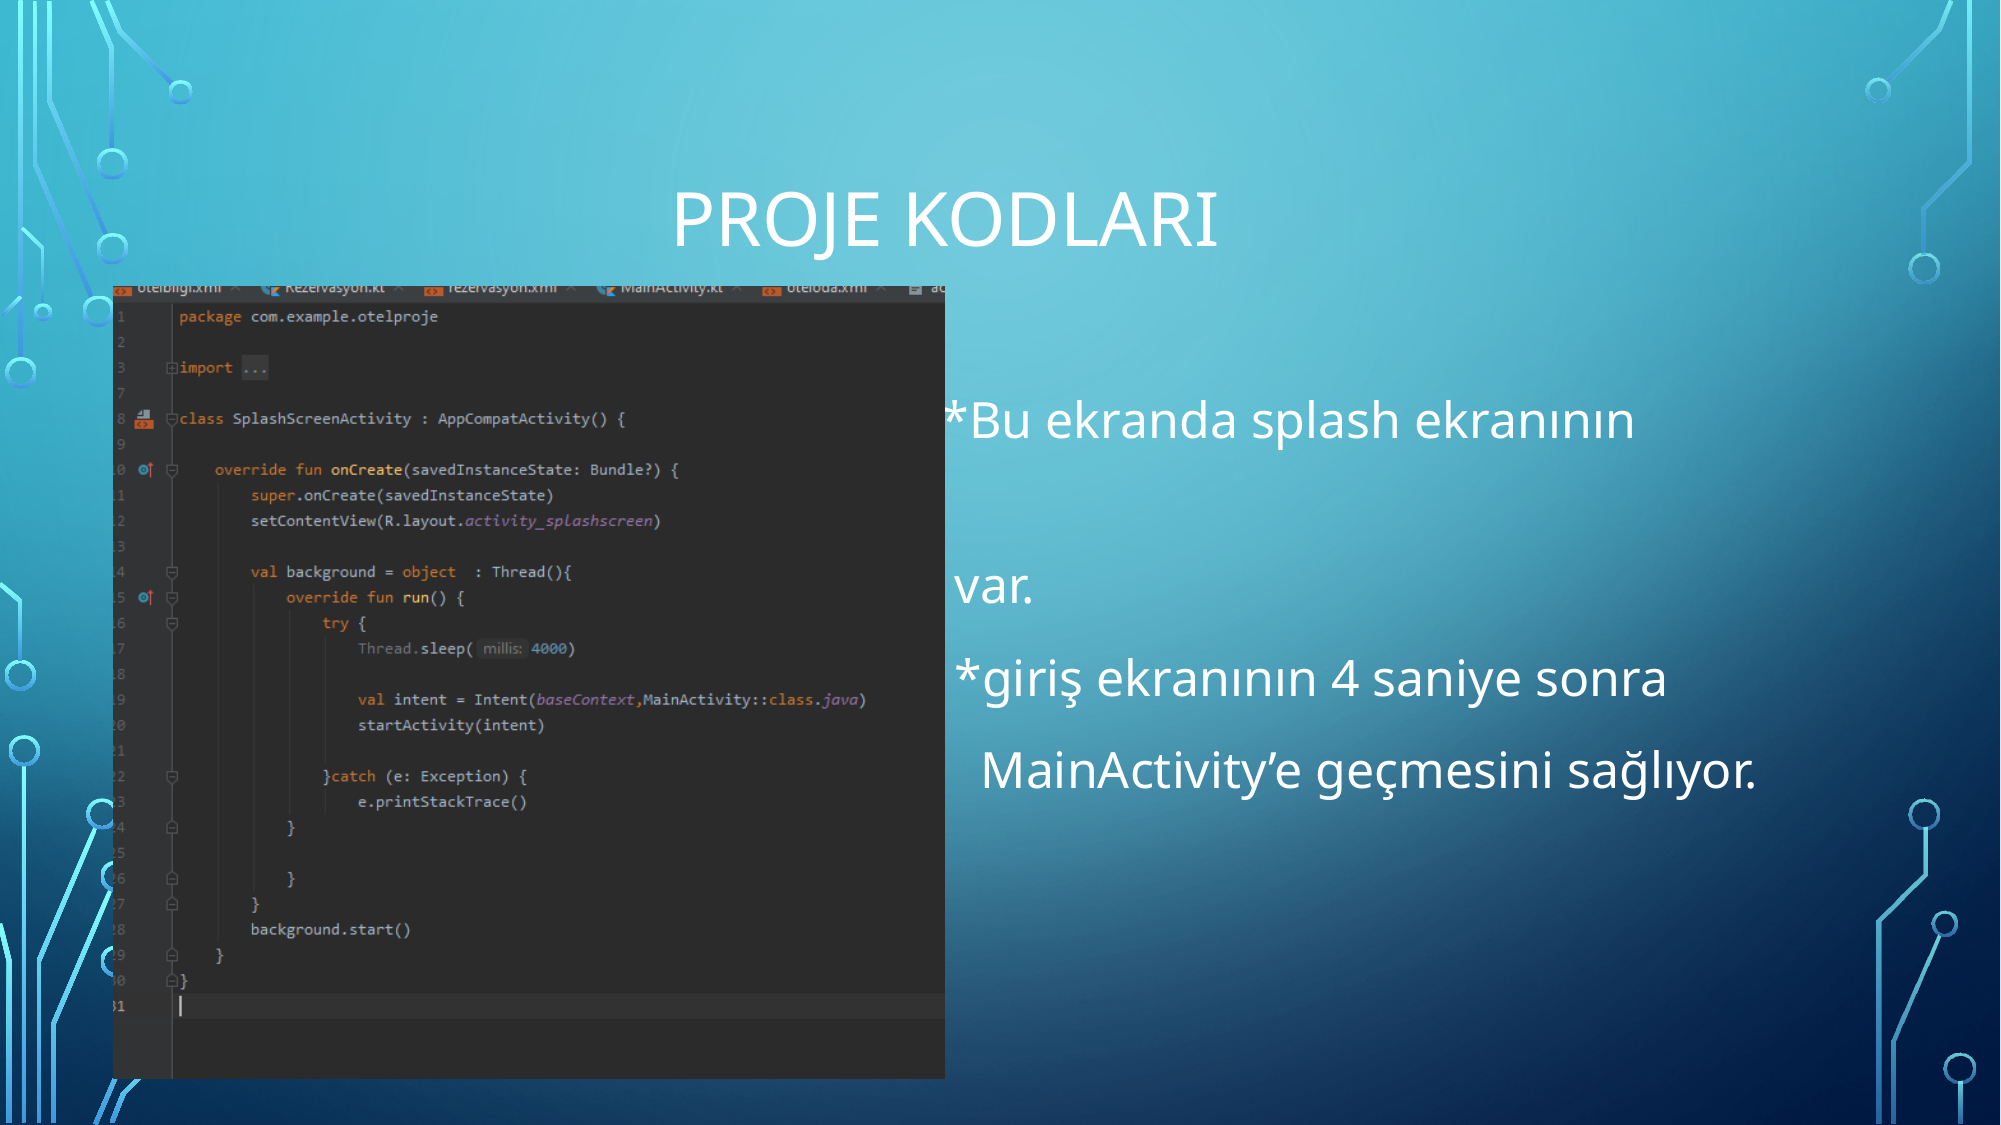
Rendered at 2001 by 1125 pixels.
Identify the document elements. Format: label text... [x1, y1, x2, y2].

title proje kodları [187, 101, 1813, 344]
list *Bu ekranda splash ekranının kodları var. *giriş ekranının 4 saniye sonra MainActivity’e geçmesini sağlıyor. [945, 369, 1813, 950]
picture [113, 286, 945, 1079]
